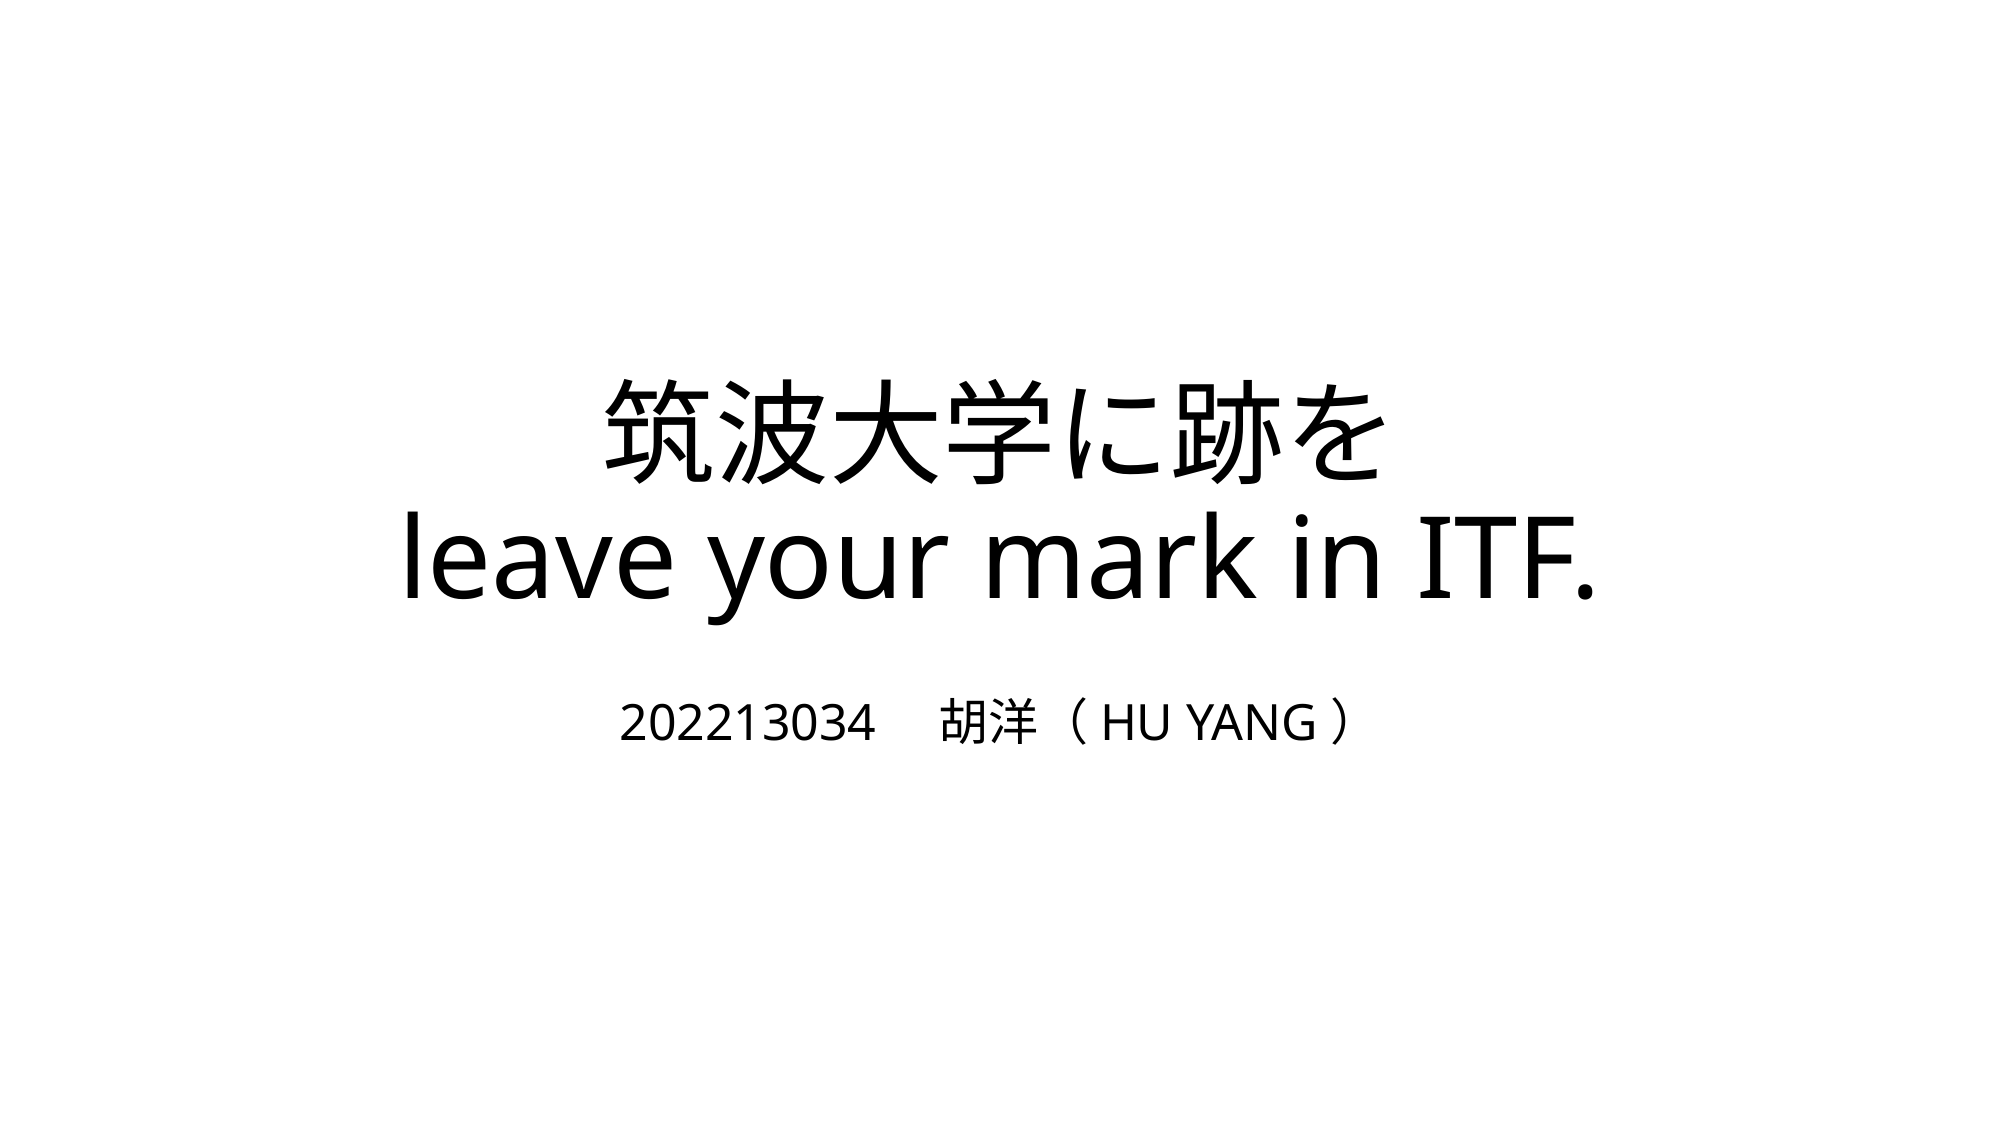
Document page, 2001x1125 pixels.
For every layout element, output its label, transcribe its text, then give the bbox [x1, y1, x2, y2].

subtitle 202213034 胡洋（HU YANG） [249, 689, 1750, 961]
title 筑波大学に跡を leave your mark in ITF. [249, 369, 1750, 631]
